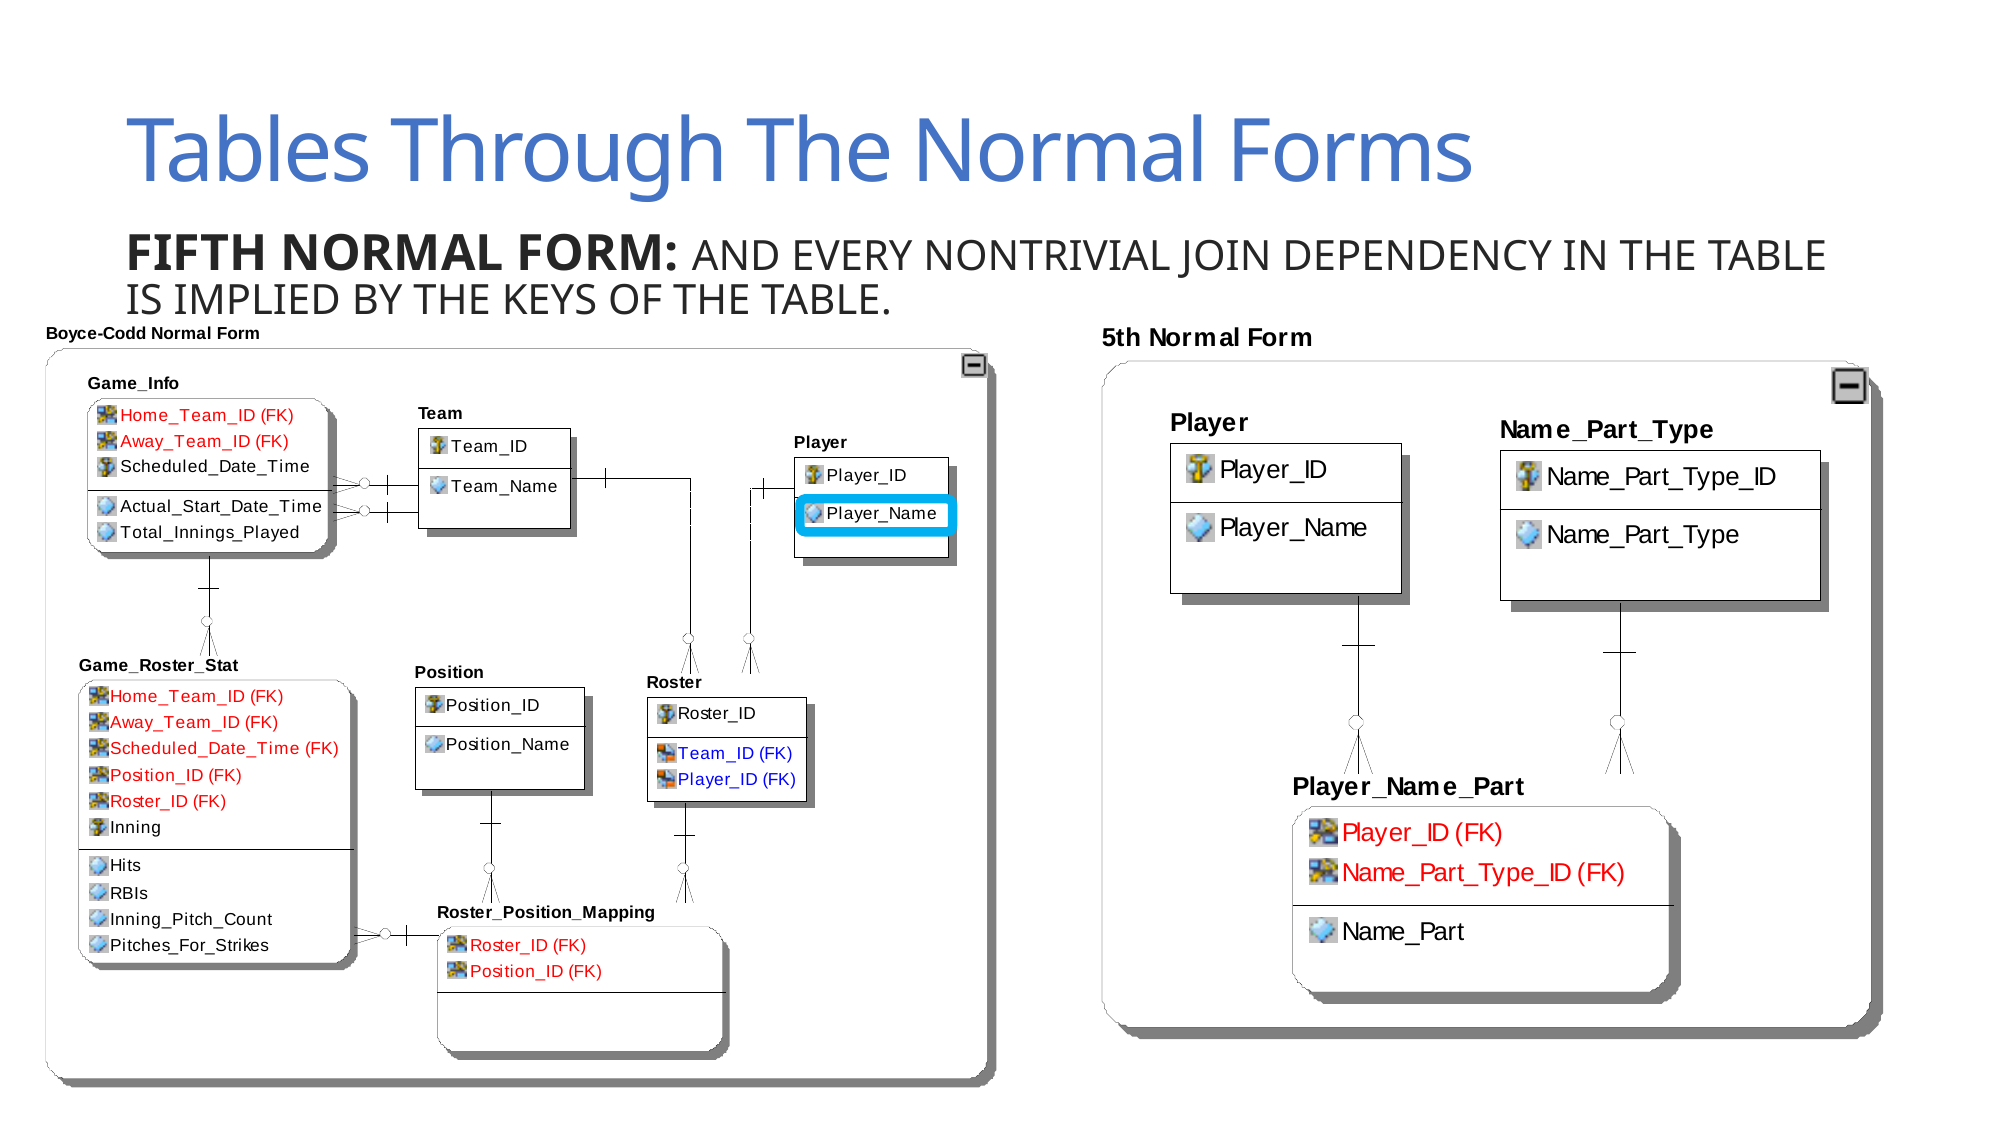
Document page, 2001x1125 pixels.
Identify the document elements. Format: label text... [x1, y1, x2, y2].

title Tables Through The Normal Forms [111, 99, 1522, 211]
list FIFTH NORMAL FORM: And every nontrivial join dependency in the table is implied by the keys of the table. [110, 221, 1870, 332]
picture [1099, 320, 1889, 1044]
picture [43, 322, 1001, 1092]
